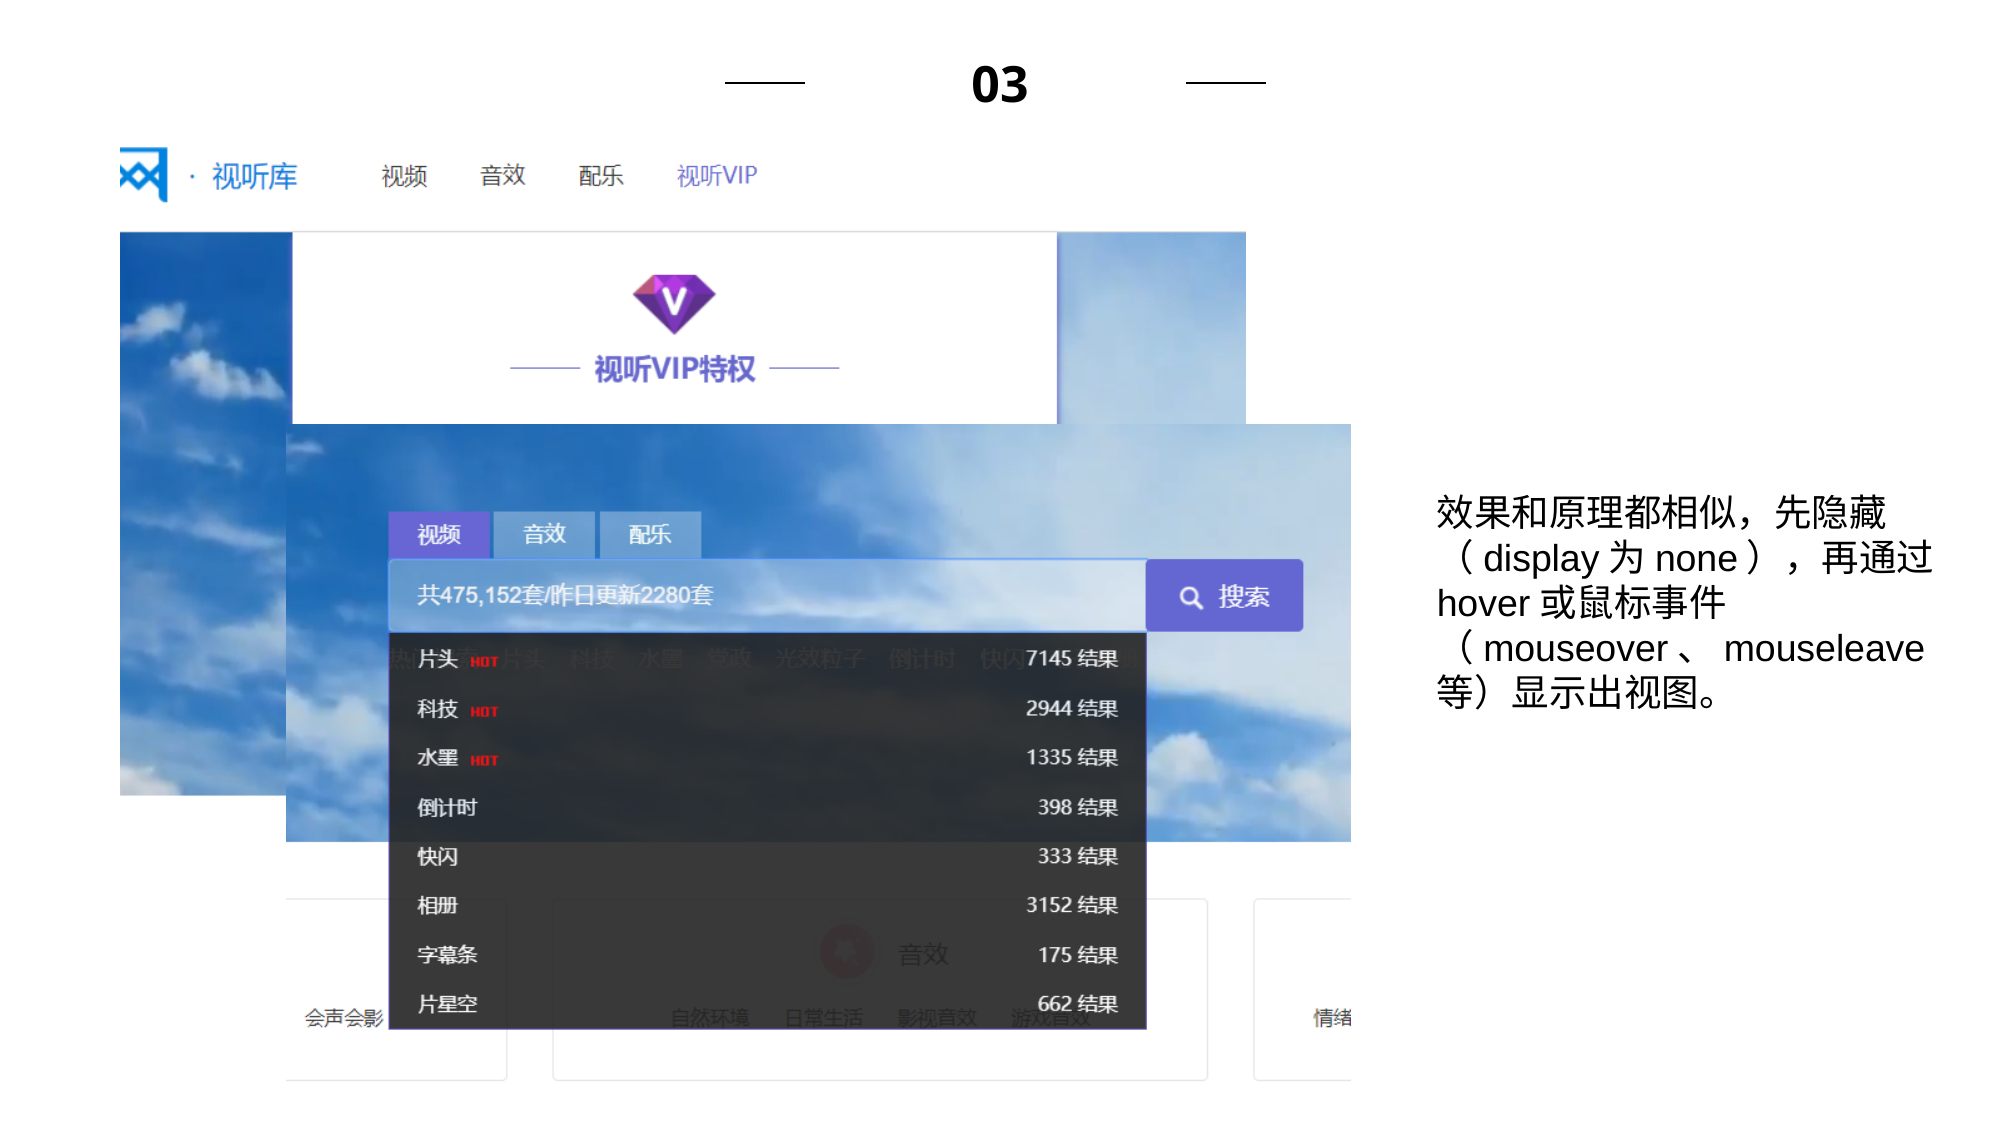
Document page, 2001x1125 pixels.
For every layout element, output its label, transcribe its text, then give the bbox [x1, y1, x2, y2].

picture [120, 120, 1351, 1125]
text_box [683, 45, 1317, 122]
text_box 效果和原理都相似，先隐藏（display为none），再通过hover或鼠标事件（mouseover、mouseleave等）显示出视图。 [1422, 481, 1976, 721]
